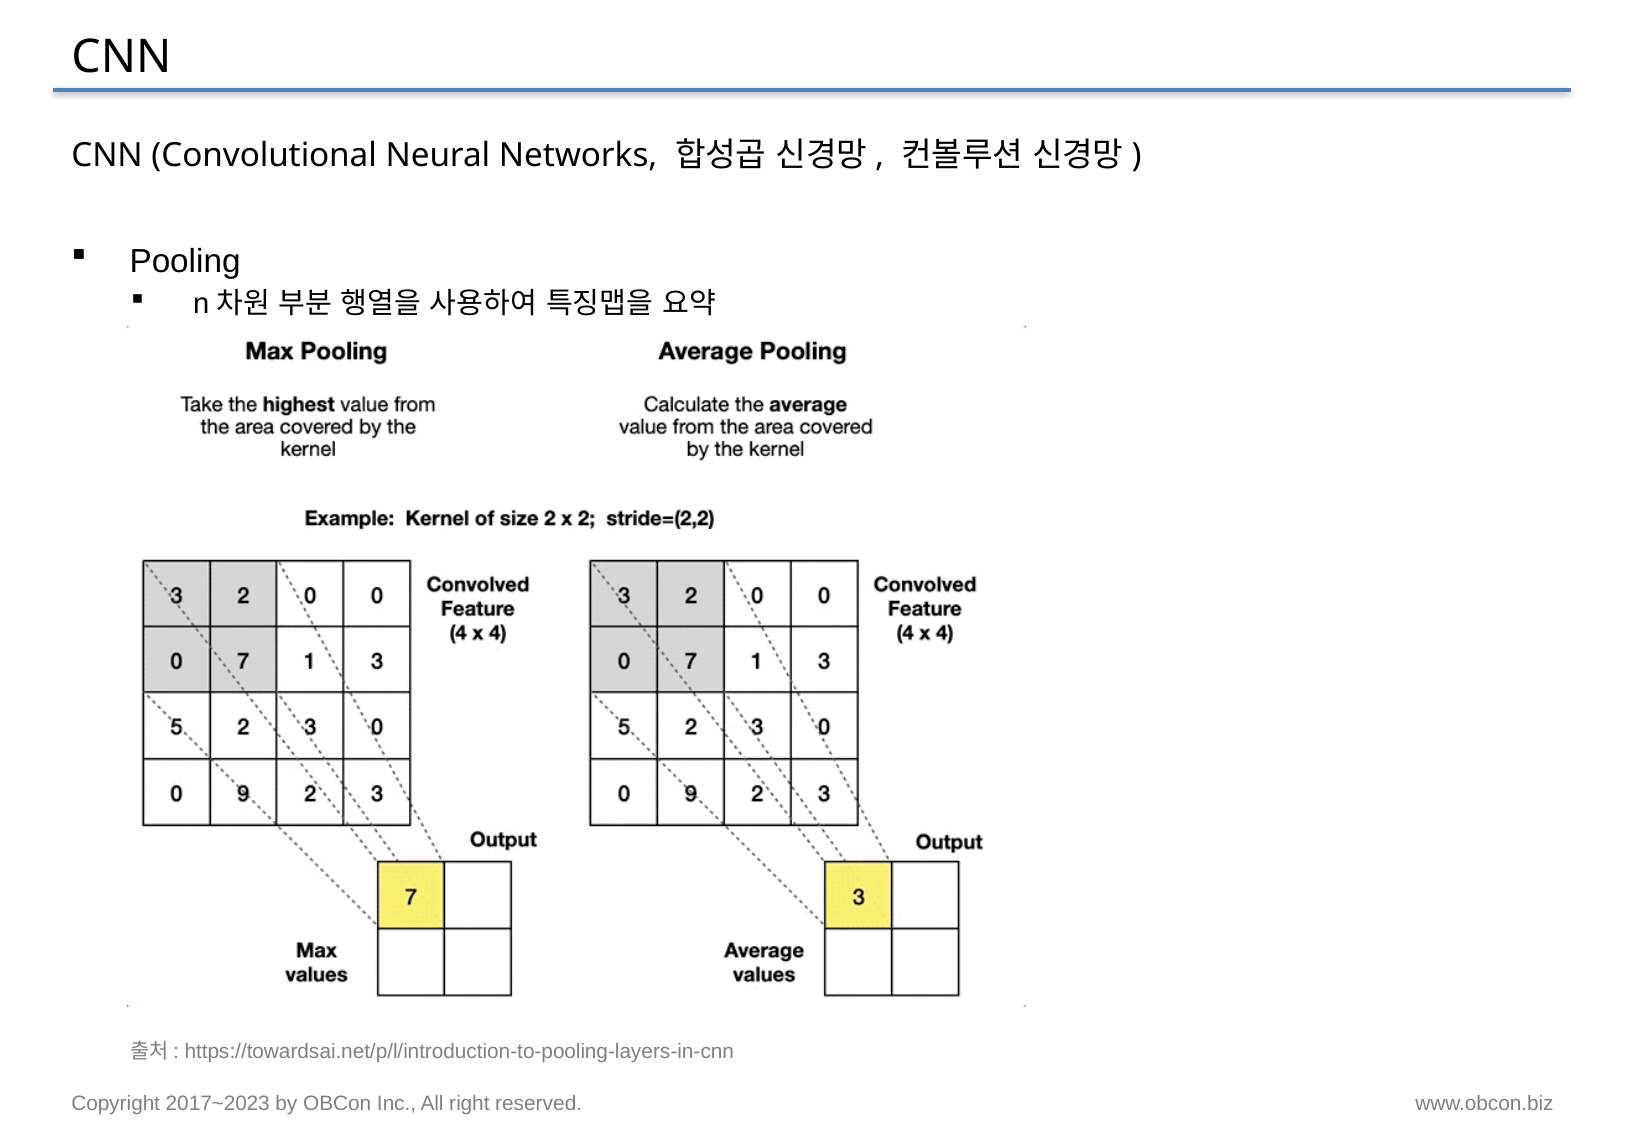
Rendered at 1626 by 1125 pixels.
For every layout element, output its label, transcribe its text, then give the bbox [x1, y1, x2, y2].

title CNN [56, 19, 1569, 90]
text_box 출처: https://towardsai.net/p/l/introduction-to-pooling-layers-in-cnn [115, 1030, 1563, 1070]
picture [127, 326, 1026, 1007]
list CNN (Convolutional Neural Networks, 합성곱 신경망, 컨볼루션 신경망) [56, 125, 1569, 181]
text_box Pooling n차원 부분 행열을 사용하여 특징맵을 요약 [56, 231, 1144, 421]
